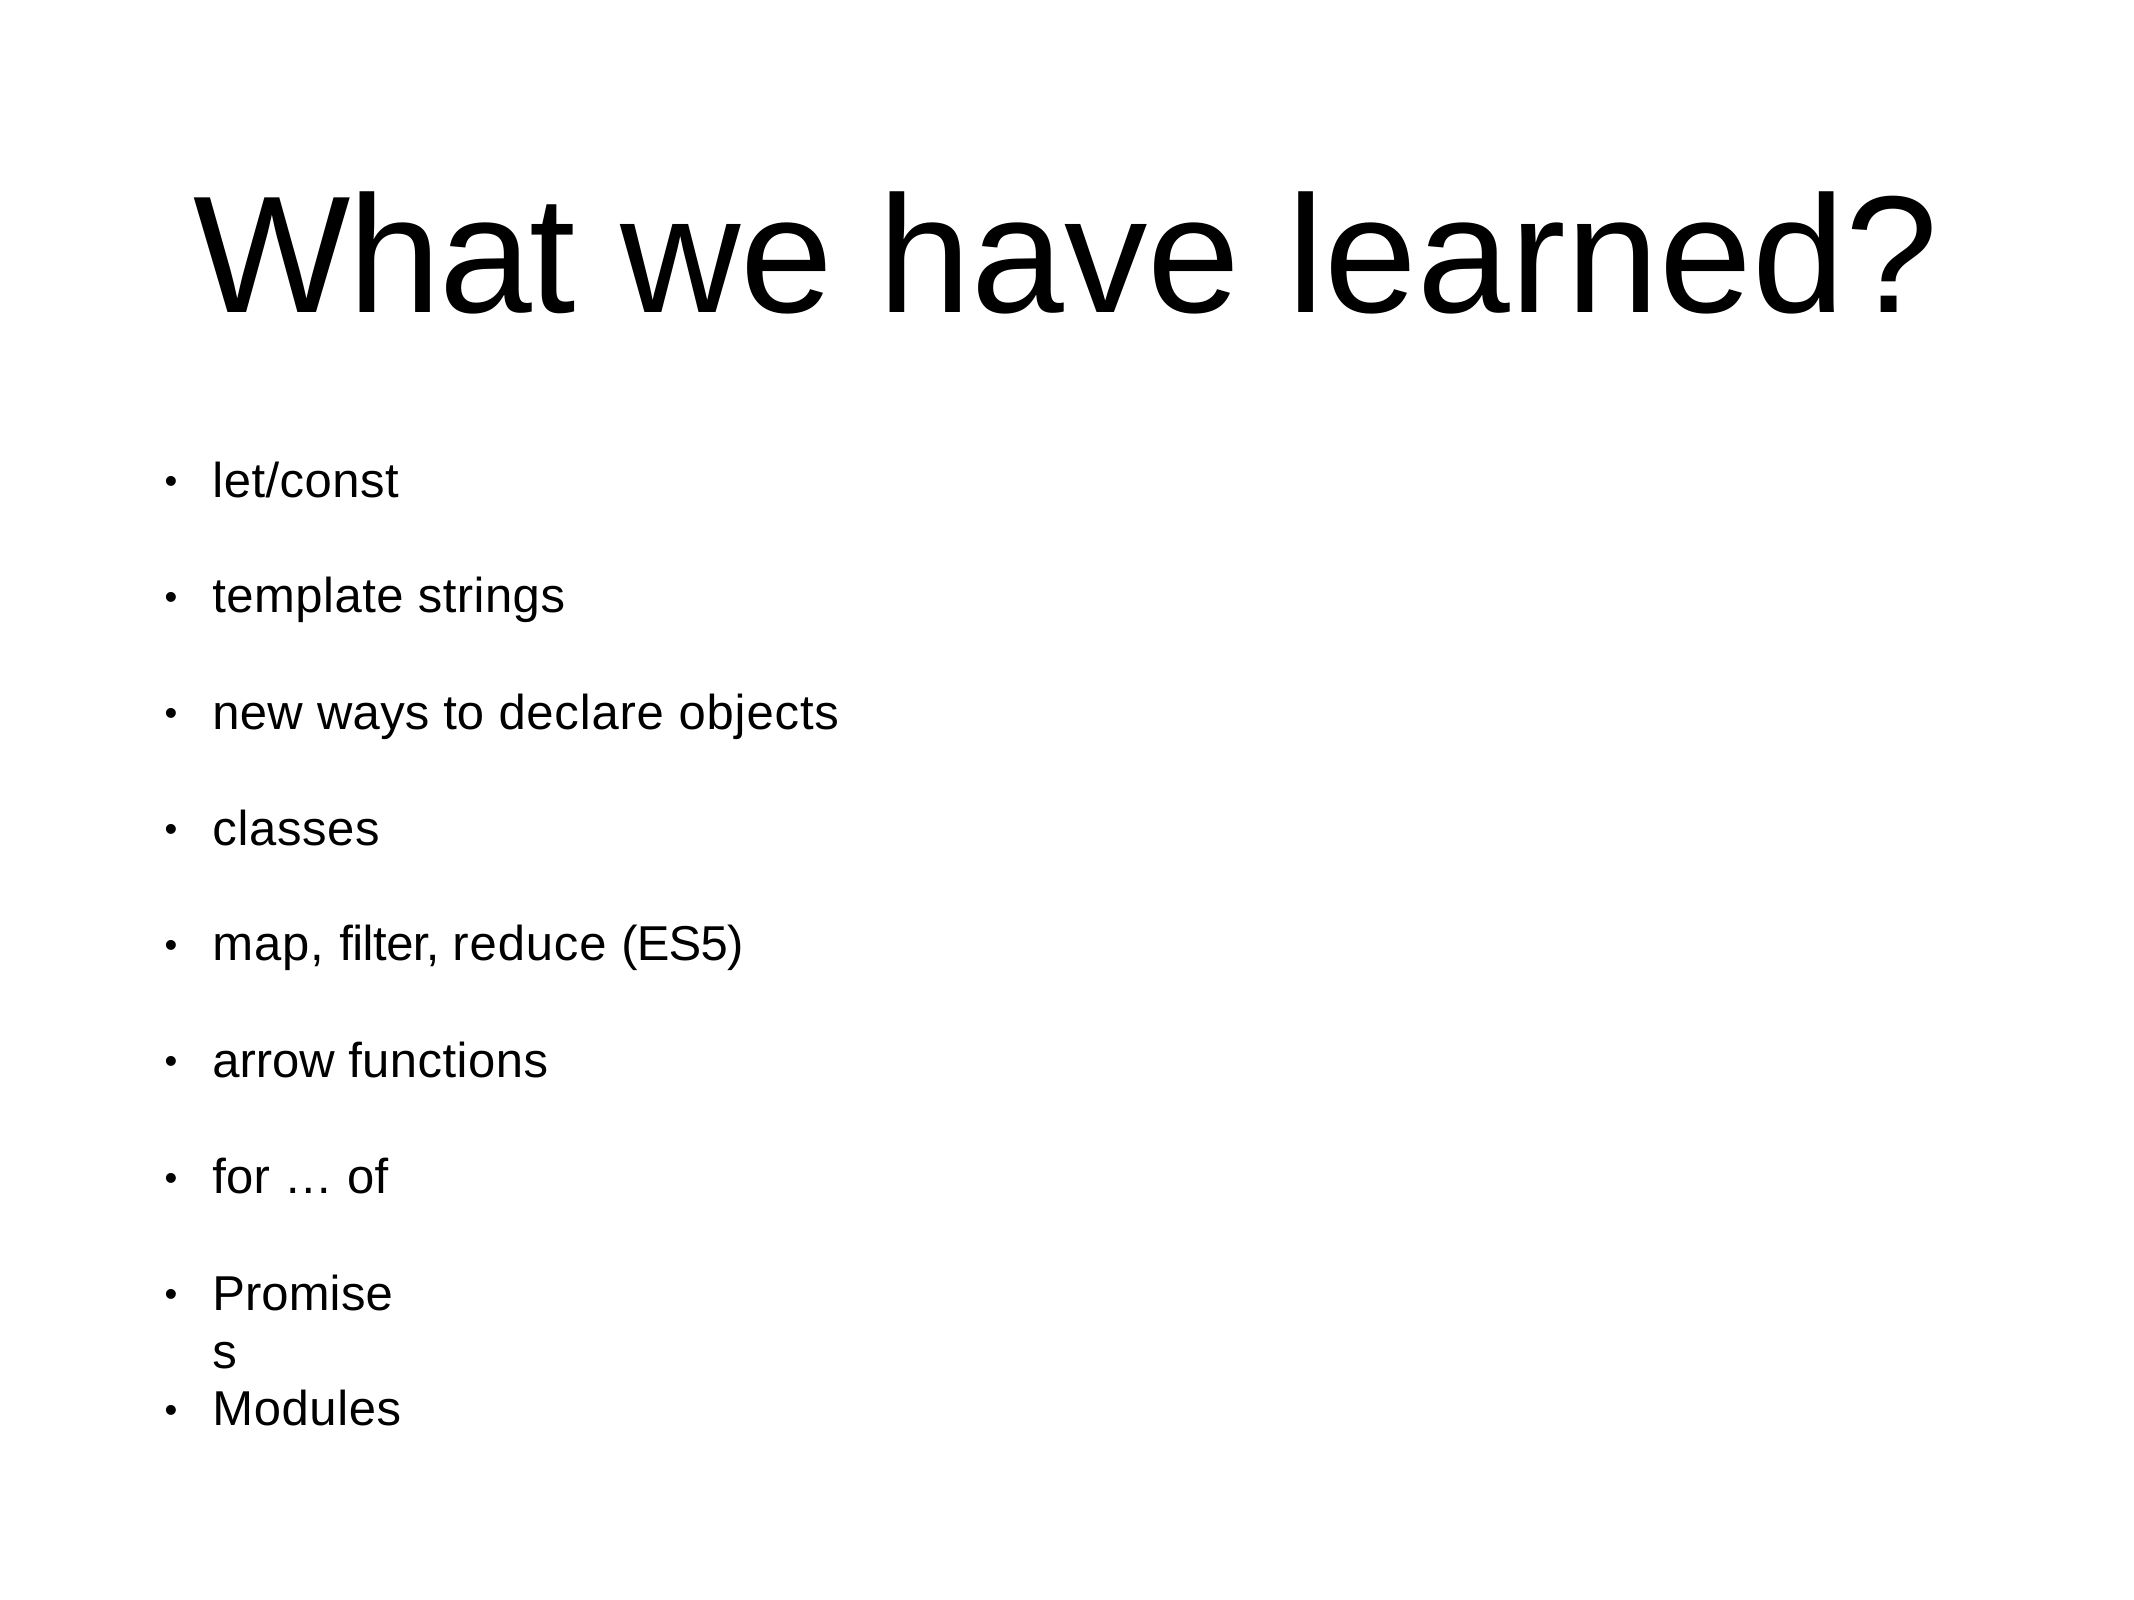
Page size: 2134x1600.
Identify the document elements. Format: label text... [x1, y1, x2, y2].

text_box let/const [210, 446, 402, 508]
text_box • [162, 686, 186, 733]
text_box arrow functions [210, 1025, 552, 1087]
title What we have learned? [191, 143, 1941, 413]
text_box • [162, 918, 186, 965]
text_box new ways to declare objects [210, 677, 844, 739]
text_box Promises [210, 1258, 418, 1379]
text_box Modules [210, 1373, 405, 1435]
text_box • [162, 802, 186, 849]
text_box classes [210, 794, 383, 856]
text_box map, filter, reduce (ES5) [210, 908, 749, 971]
text_box • [162, 570, 186, 617]
text_box template strings [210, 560, 570, 623]
text_box • [162, 1034, 186, 1082]
text_box • [162, 1150, 186, 1198]
text_box • [162, 454, 186, 501]
text_box for … of [210, 1142, 391, 1204]
text_box • [162, 1382, 186, 1430]
text_box • [162, 1266, 186, 1314]
